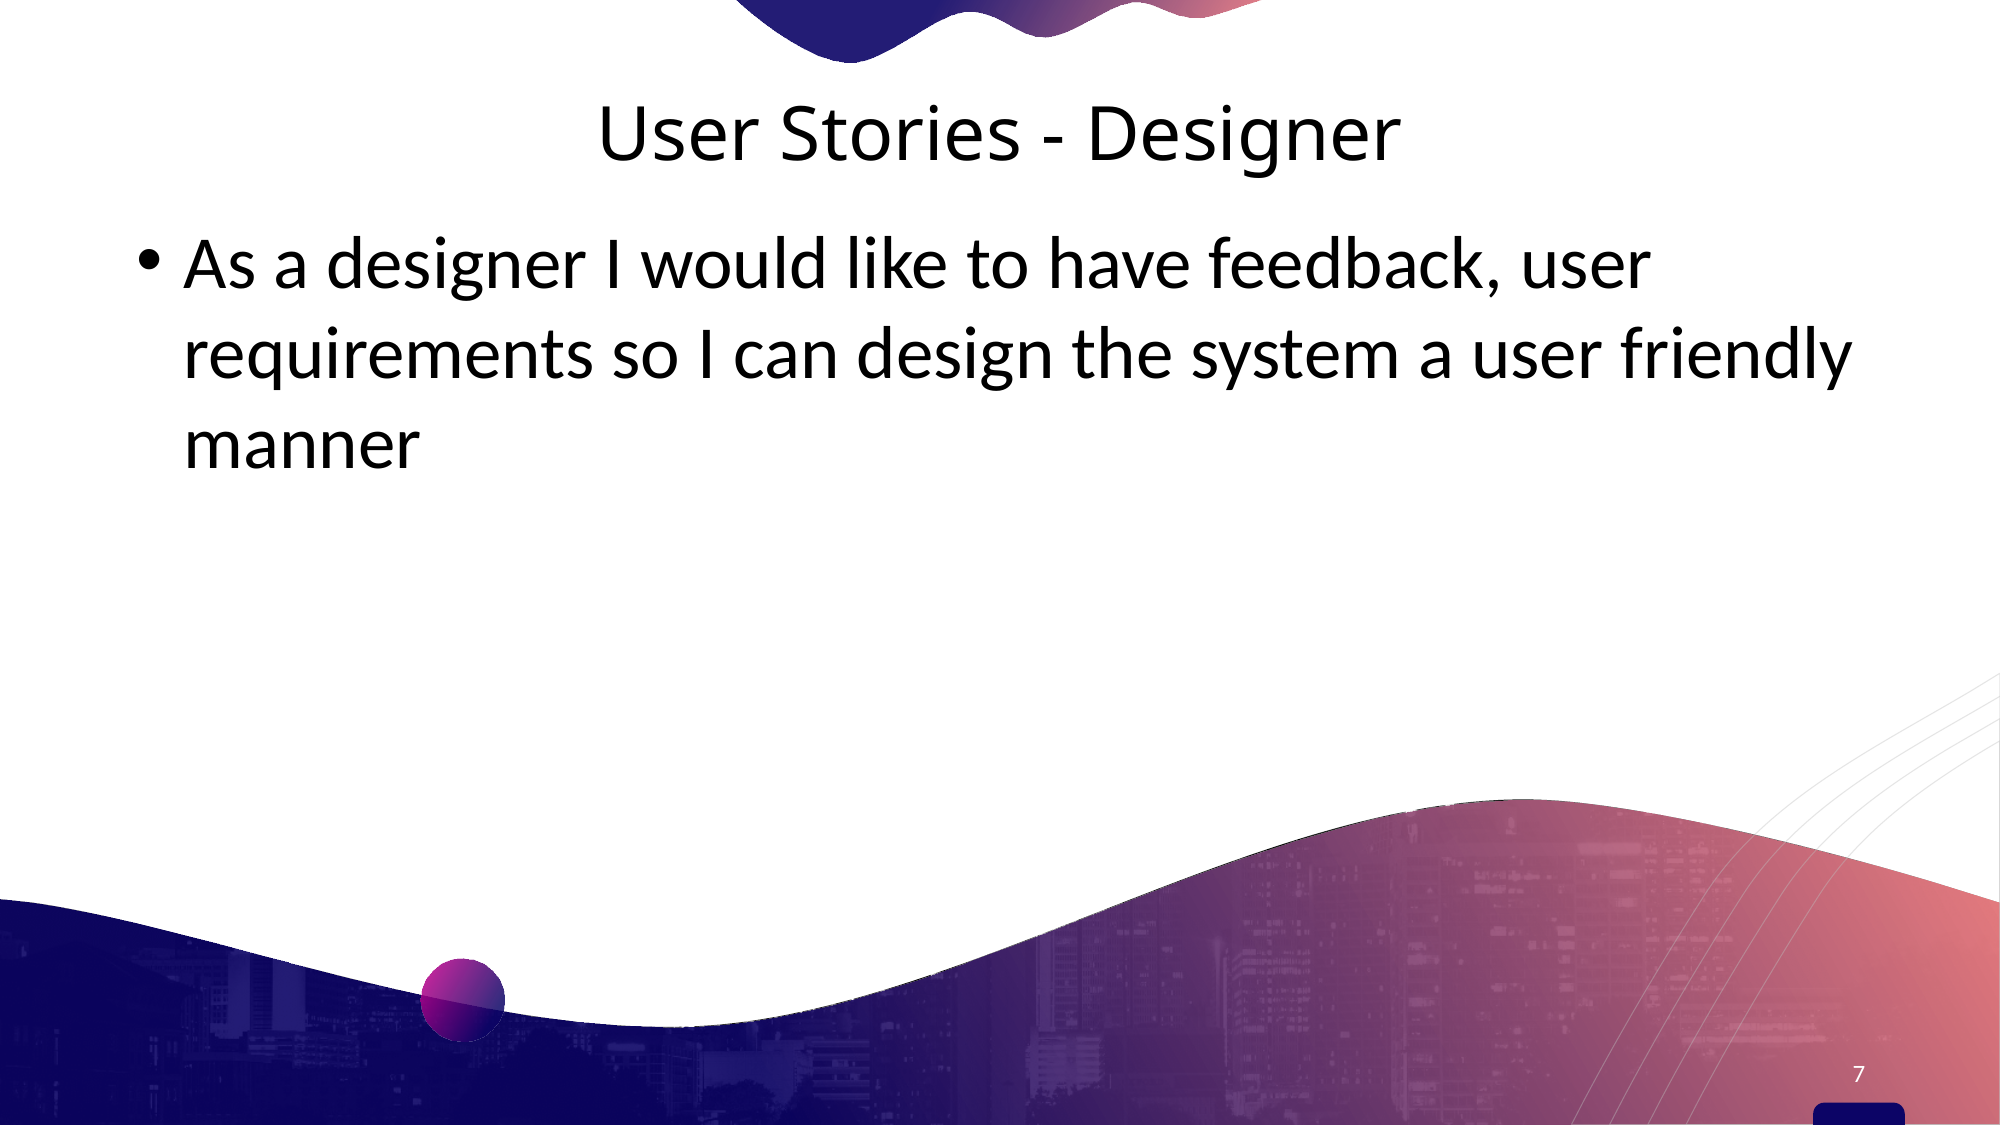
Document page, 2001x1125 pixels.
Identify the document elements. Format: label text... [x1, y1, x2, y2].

title User Stories - Designer [106, 66, 1894, 207]
picture [0, 799, 1571, 1125]
text_box [735, 0, 1261, 63]
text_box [1571, 673, 2000, 1125]
text_box As a designer I would like to have feedback, user requirements so I can design the system a user friendly manner [121, 206, 1894, 551]
